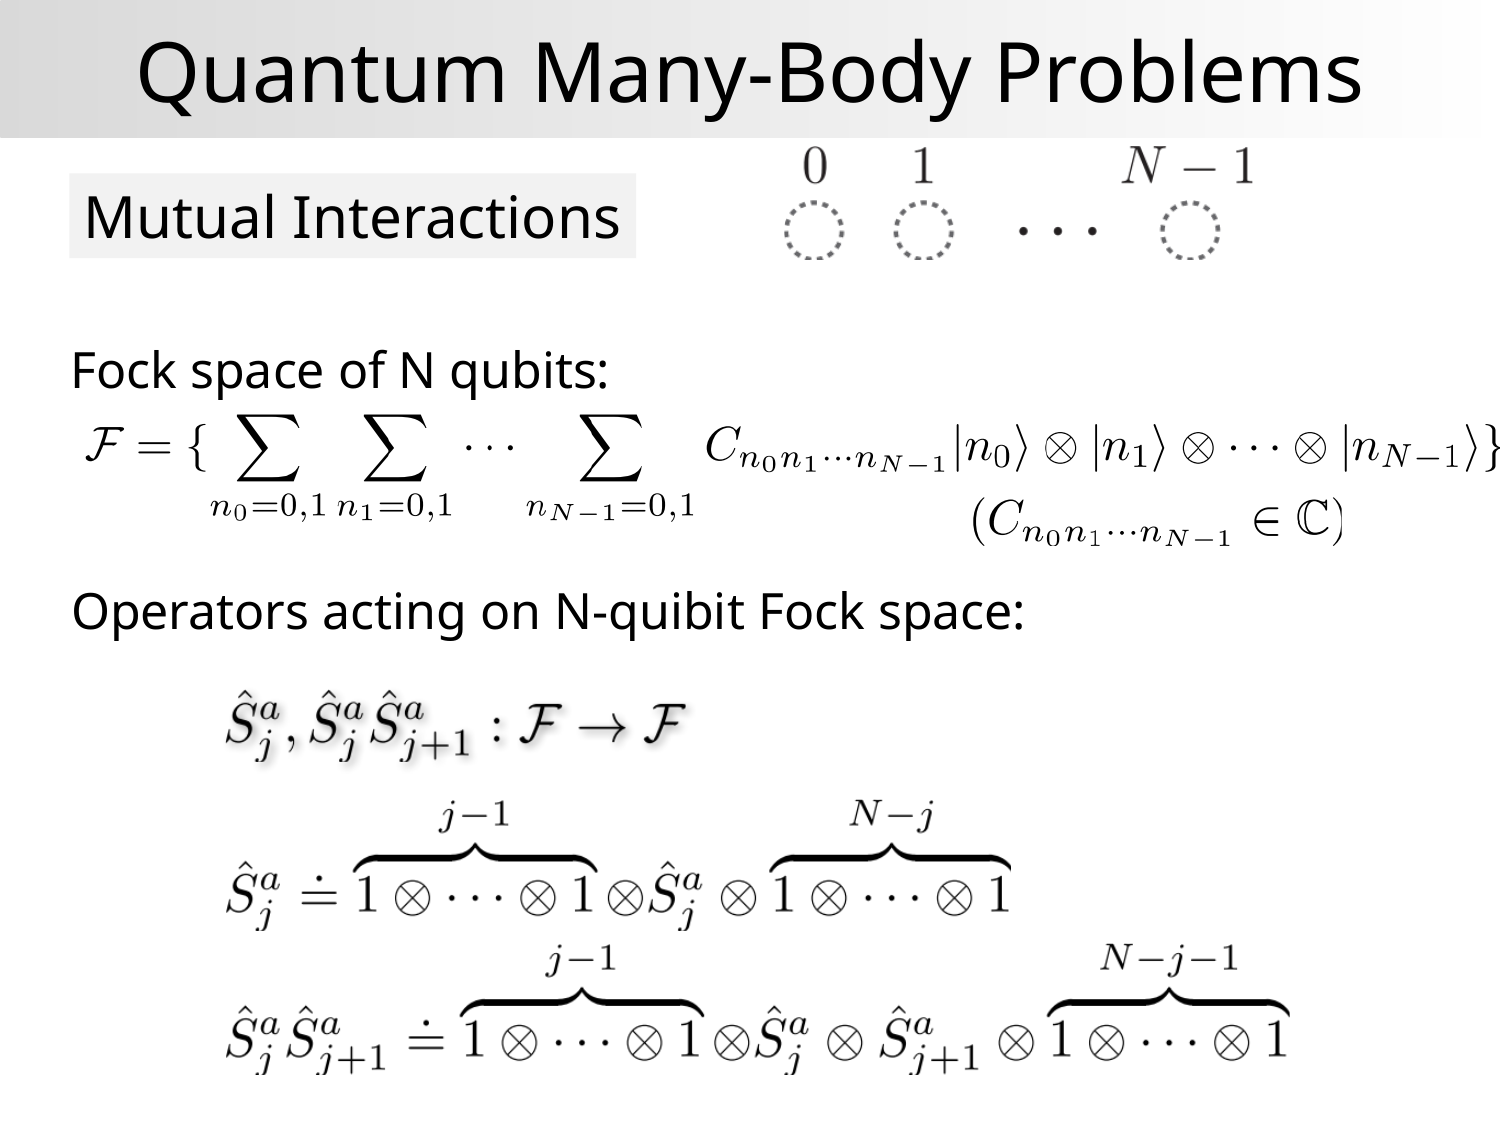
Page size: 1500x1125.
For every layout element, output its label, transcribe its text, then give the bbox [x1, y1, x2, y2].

text_box Fock space of N qubits: [55, 330, 700, 406]
text_box Mutual Interactions [69, 173, 637, 259]
picture [224, 689, 687, 762]
text_box Quantum Many-Body Problems [0, 0, 1500, 138]
picture [85, 414, 1500, 547]
picture [224, 943, 1290, 1076]
text_box Operators acting on N-quibit Fock space: [56, 571, 1150, 647]
picture [783, 145, 1253, 260]
picture [224, 799, 1012, 931]
